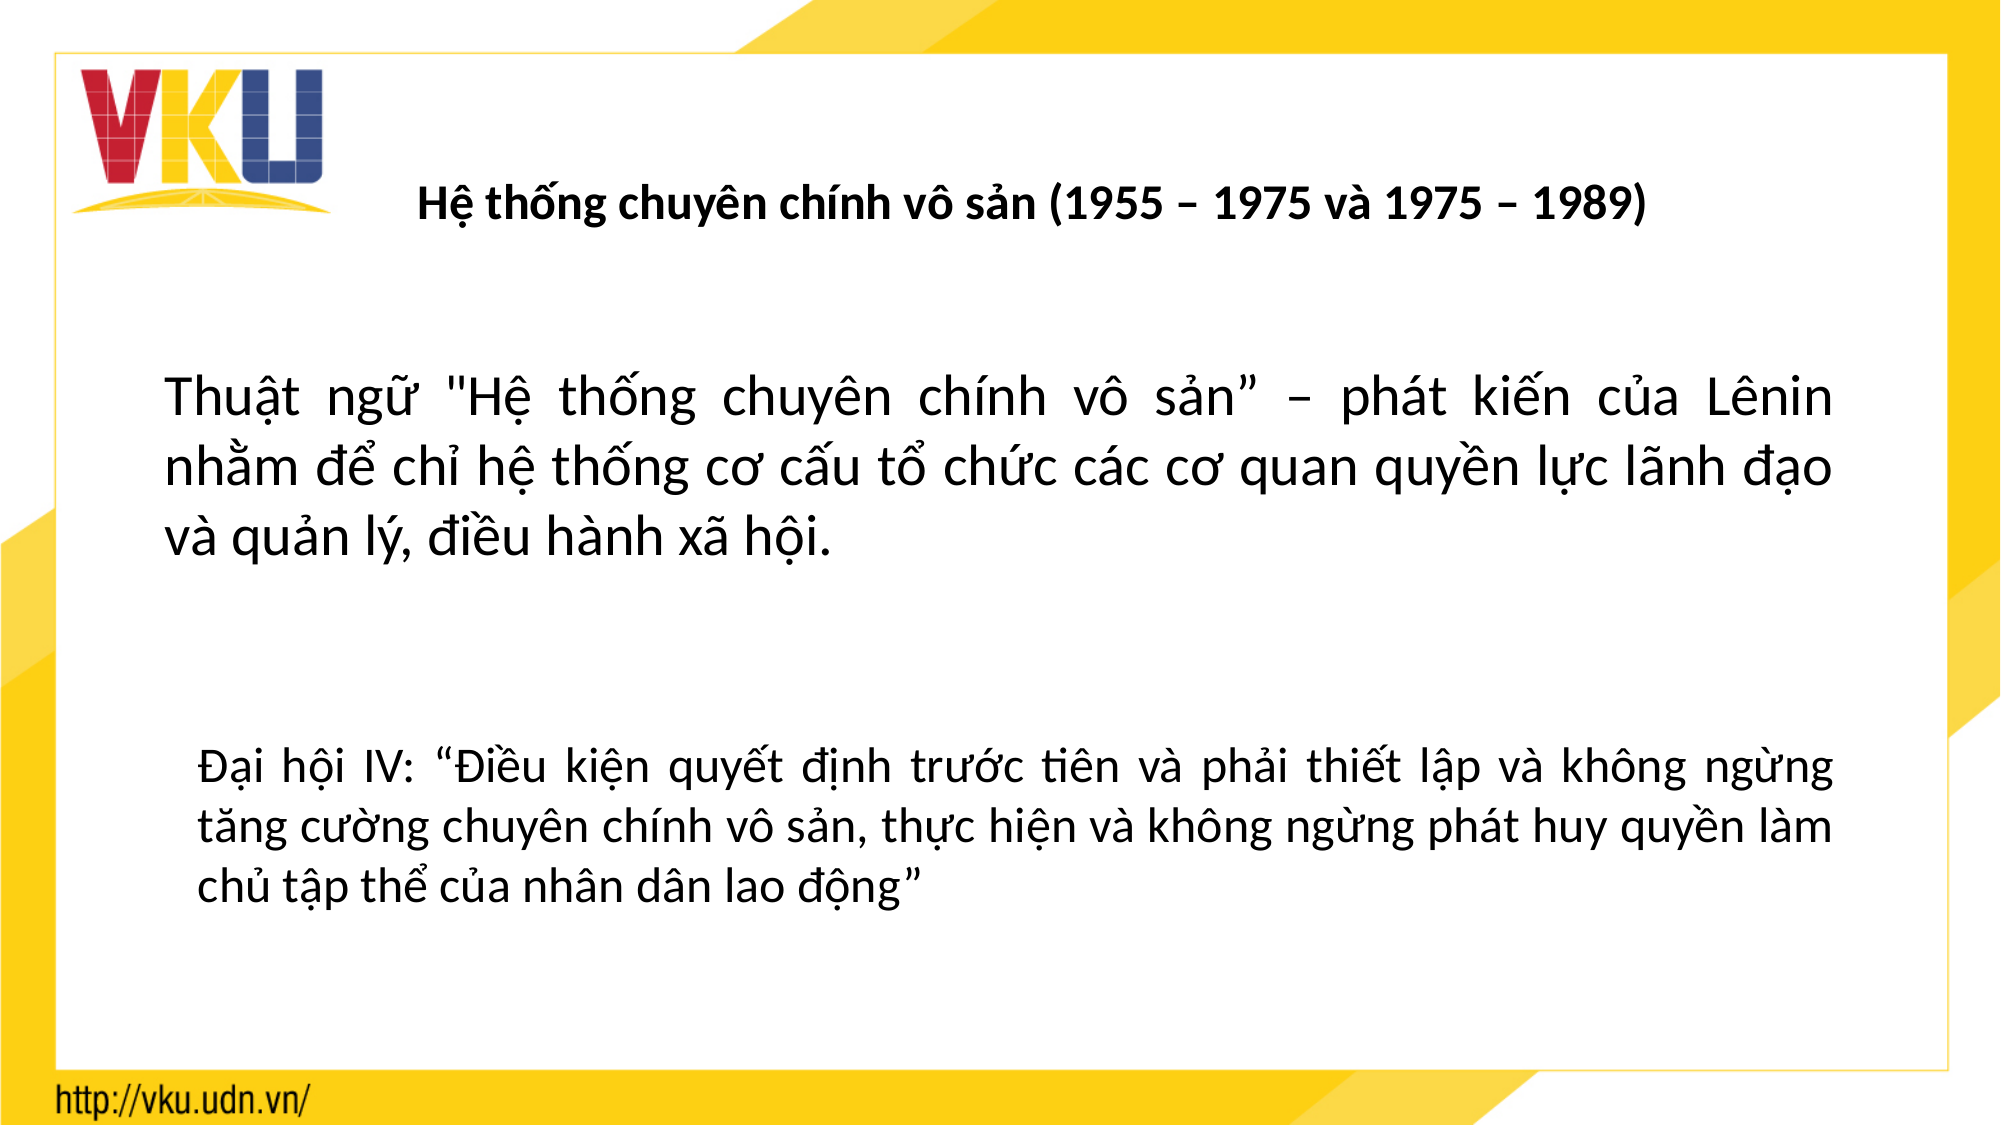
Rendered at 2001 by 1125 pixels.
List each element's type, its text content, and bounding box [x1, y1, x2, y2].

text_box Thuật ngữ "Hệ thống chuyên chính vô sản” – phát kiến của Lênin nhằm để chỉ hệ thống cơ cấu tổ chức các cơ quan quyền lực lãnh đạo và quản lý, điều hành xã hội. [150, 350, 1850, 575]
text_box Hệ thống chuyên chính vô sản (1955 – 1975 và 1975 – 1989) [66, 162, 2000, 238]
picture [0, 0, 2001, 1125]
text_box Đại hội IV: “Điều kiện quyết định trước tiên và phải thiết lập và không ngừng tăng cường chuyên chính vô sản, thực hiện và không ngừng phát huy quyền làm chủ tập thể của nhân dân lao động” [183, 724, 1850, 920]
